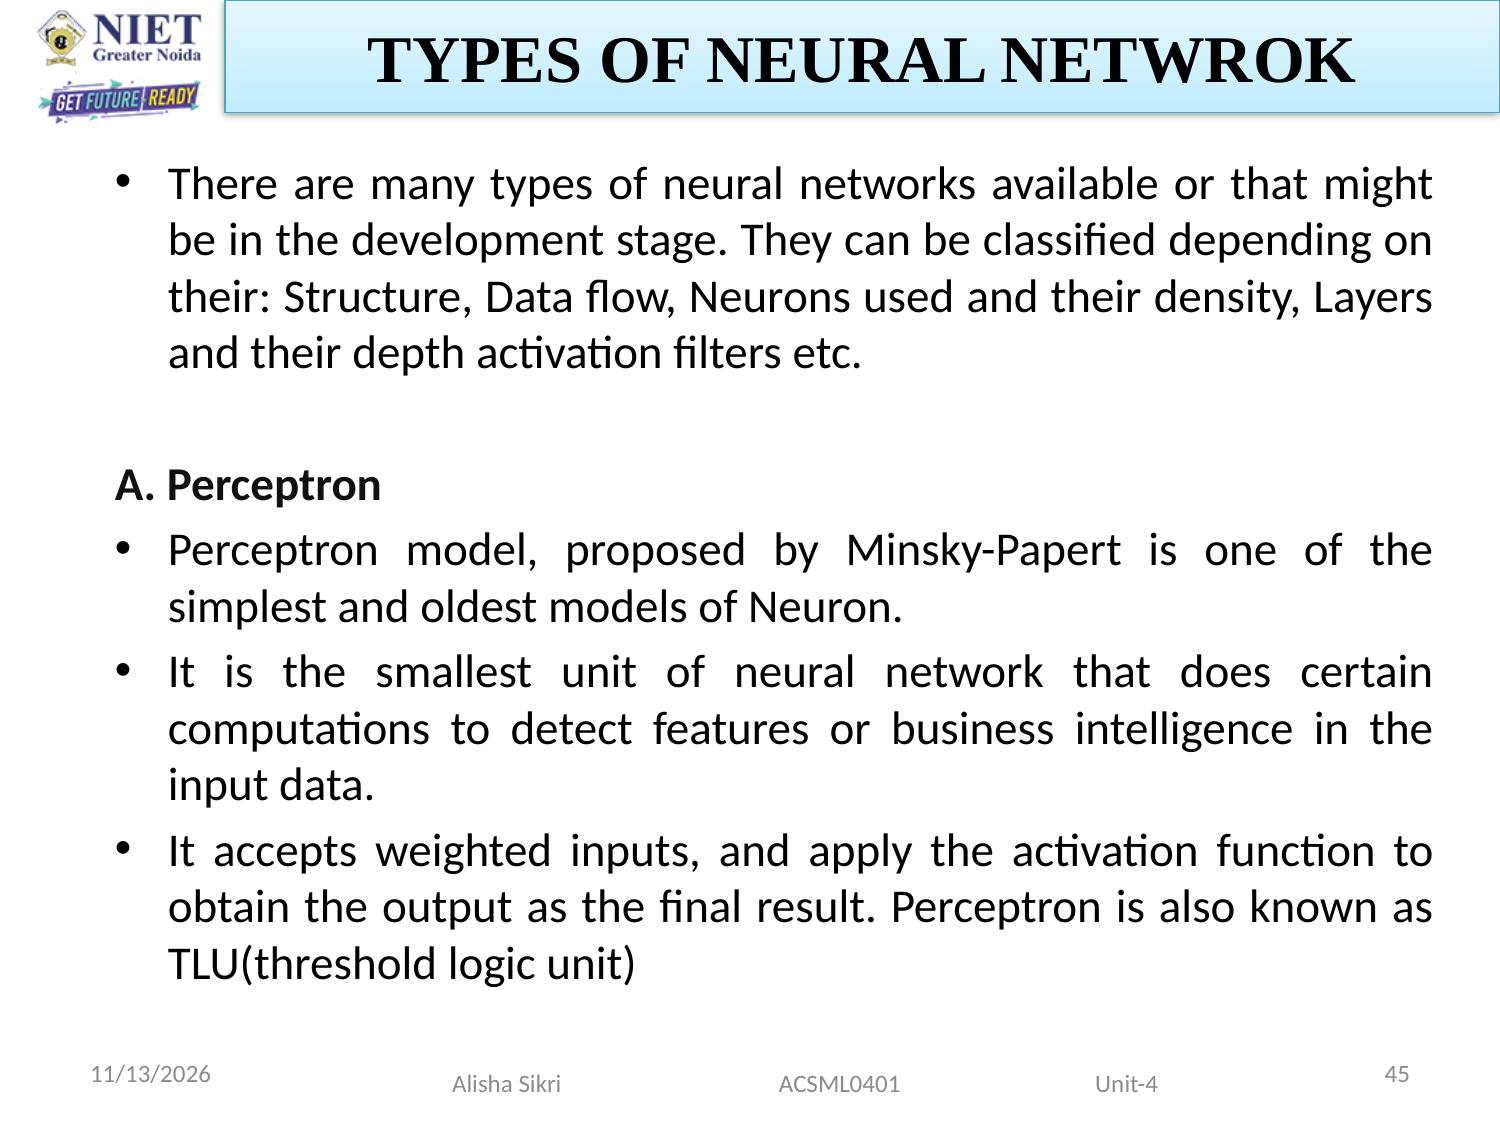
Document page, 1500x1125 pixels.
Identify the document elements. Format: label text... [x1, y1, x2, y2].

text_box TYPES OF NEURAL NETWROK [238, 0, 1500, 113]
footer Alisha Sikri ACSML0401 Unit-4 [350, 1062, 1074, 1103]
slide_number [75, 1042, 425, 1103]
slide_number 45 [1074, 1042, 1425, 1103]
list There are many types of neural networks available or that might be in the development stage. They can be classified depending on their: Structure, Data flow, Neurons used and their density, Layers and their depth activation filters etc. A. Perceptron Perceptron model, proposed by Minsky-Papert is one of the simplest and oldest models of Neuron. It is the smallest unit of neural network that does certain computations to detect features or business intelligence in the input data. It accepts weighted inputs, and apply the activation function to obtain the output as the final result. Perceptron is also known as TLU(threshold logic unit) [99, 144, 1450, 1000]
picture [0, 0, 238, 135]
